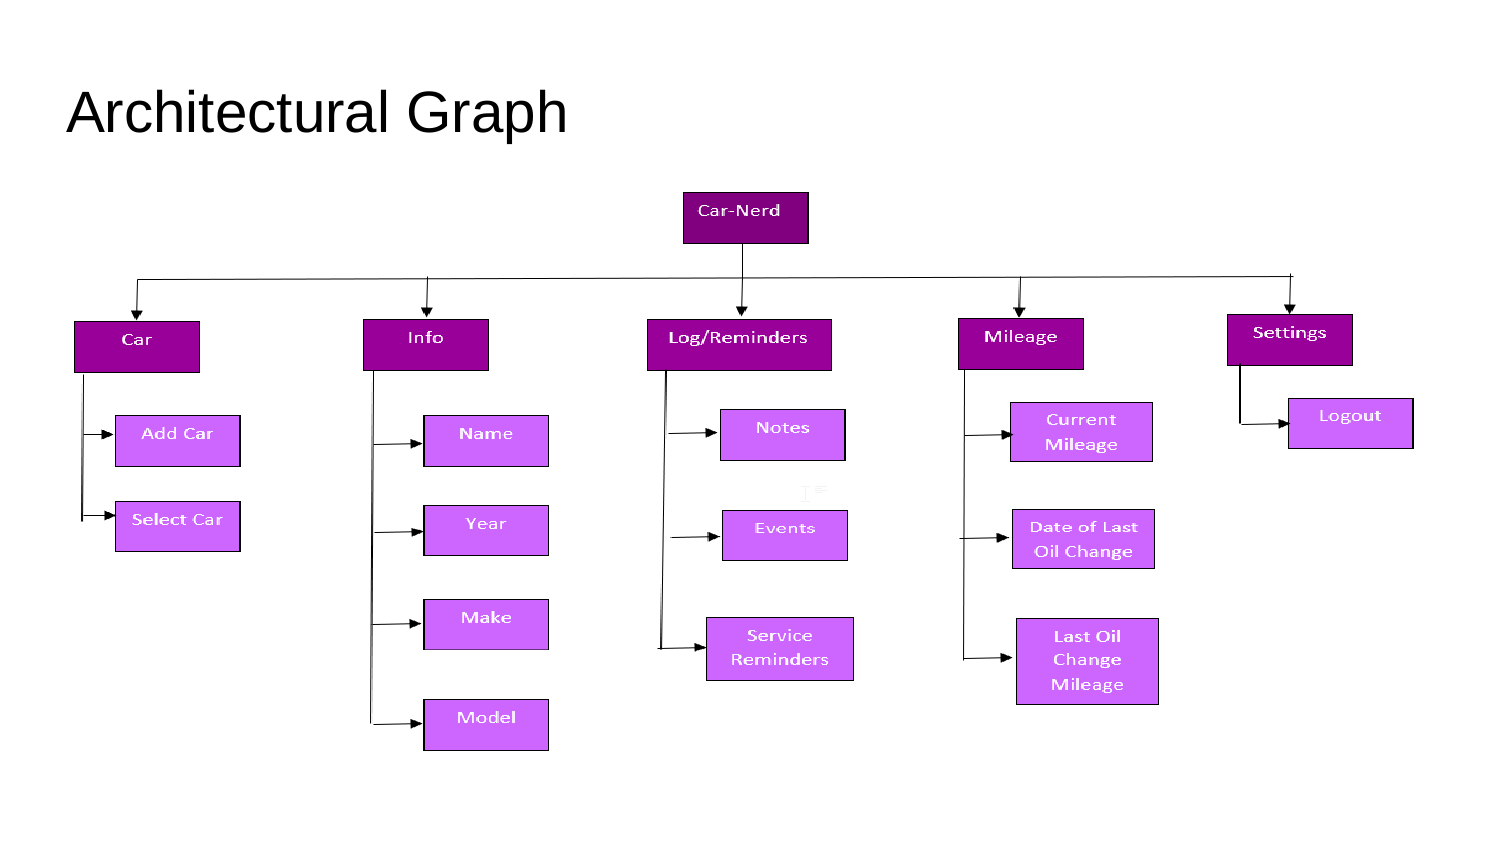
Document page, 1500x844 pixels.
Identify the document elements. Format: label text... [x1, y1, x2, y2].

title Architectural Graph [51, 59, 1449, 154]
picture [50, 168, 1436, 771]
